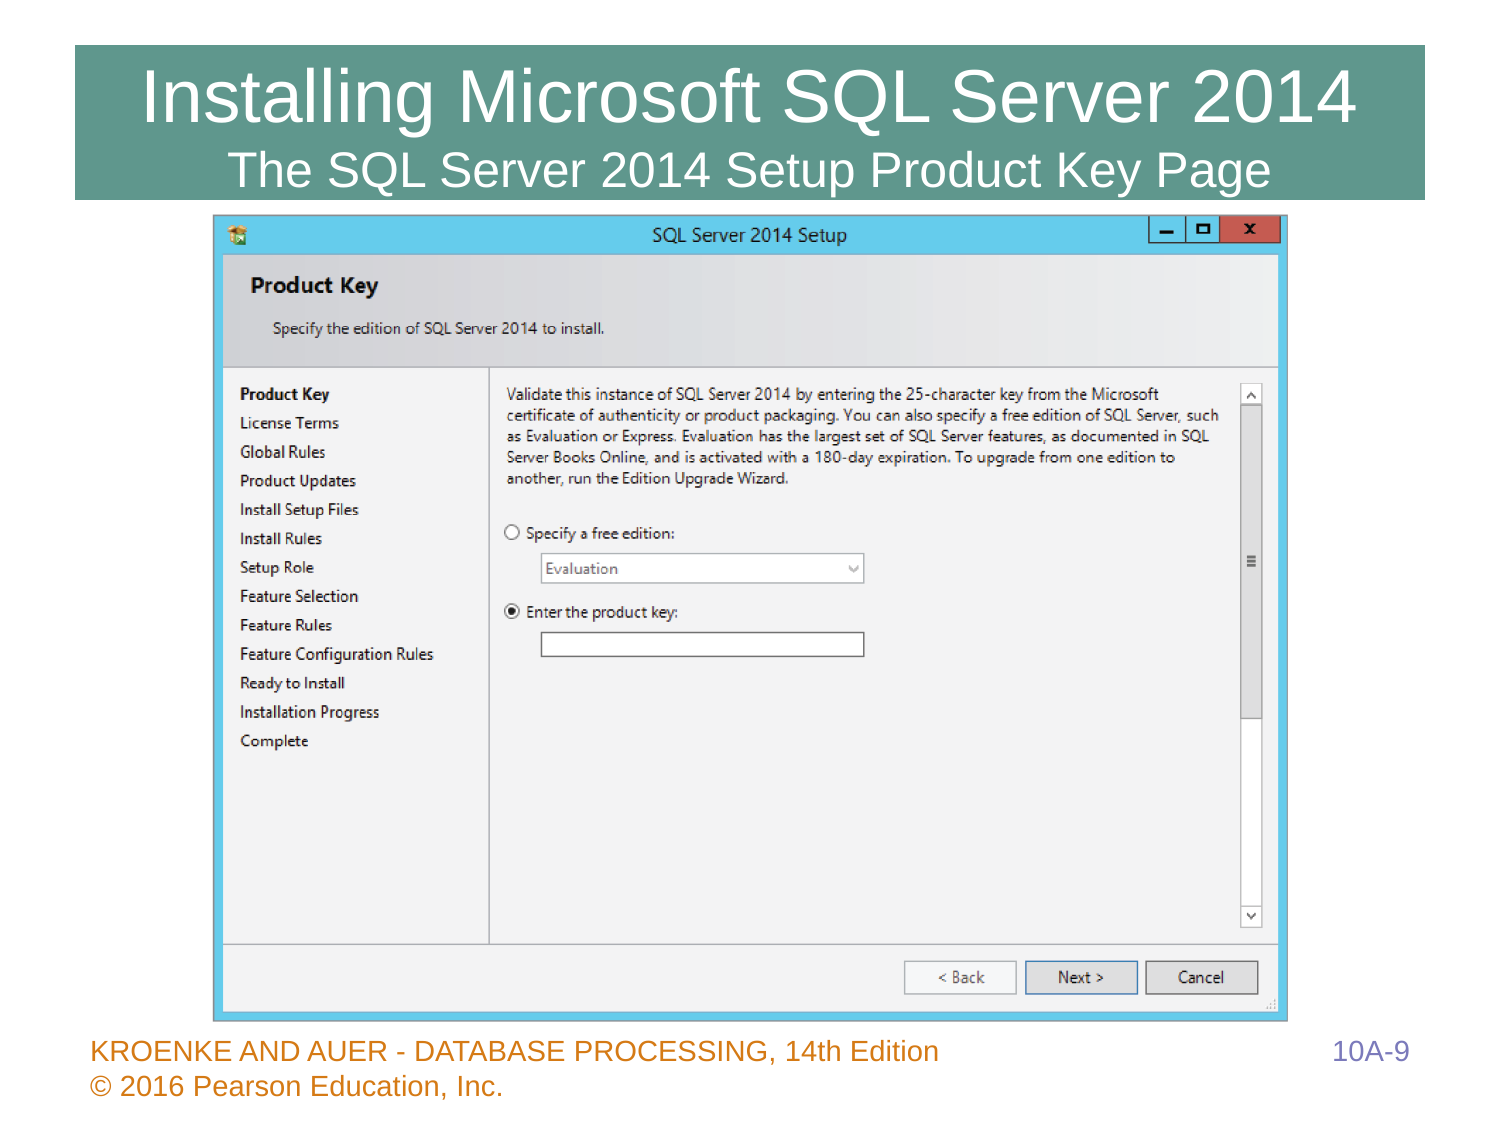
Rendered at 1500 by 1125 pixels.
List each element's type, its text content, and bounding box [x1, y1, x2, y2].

footer KROENKE AND AUER - DATABASE PROCESSING, 14th Edition © 2016 Pearson Education, Inc. [74, 1024, 963, 1104]
slide_number 10A-9 [1074, 1024, 1426, 1103]
title Installing Microsoft SQL Server 2014 The SQL Server 2014 Setup Product Key Page [74, 44, 1426, 201]
picture [211, 213, 1288, 1022]
